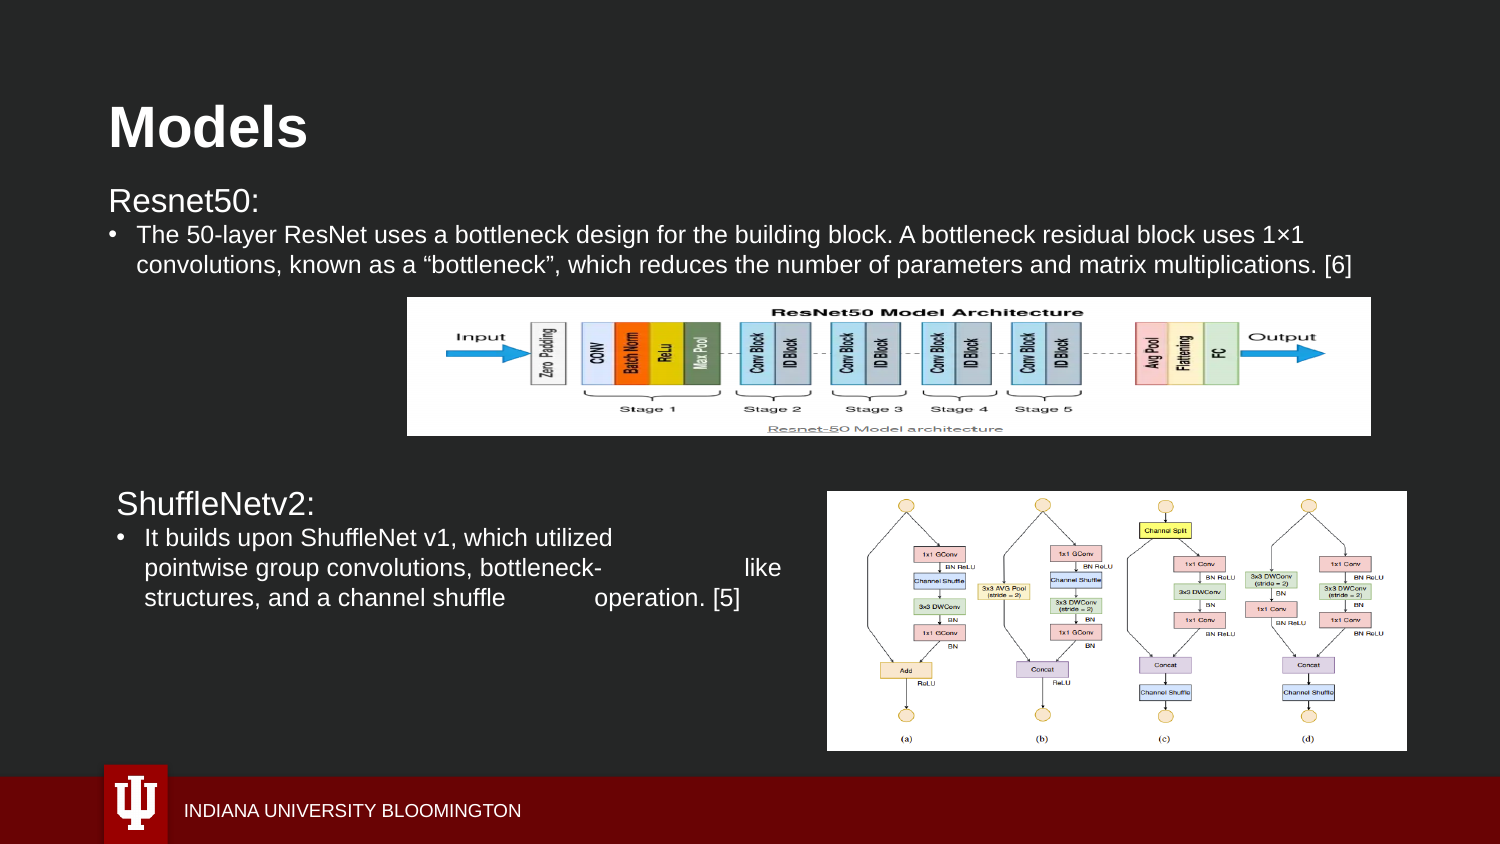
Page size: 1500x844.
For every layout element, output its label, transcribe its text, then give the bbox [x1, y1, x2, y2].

picture [826, 491, 1407, 751]
picture [407, 297, 1371, 436]
title Models [93, 67, 1407, 171]
text_box Resnet50: The 50-layer ResNet uses a bottleneck design for the building block. A bottleneck residual block uses 1×1 convolutions, known as a “bottleneck”, which reduces the number of parameters and matrix multiplications. [6] [93, 171, 1437, 491]
text_box ShuffleNetv2: It builds upon ShuffleNet v1, which utilized pointwise group convolutions, bottleneck- like structures, and a channel shuffle operation. [5] [101, 474, 859, 620]
